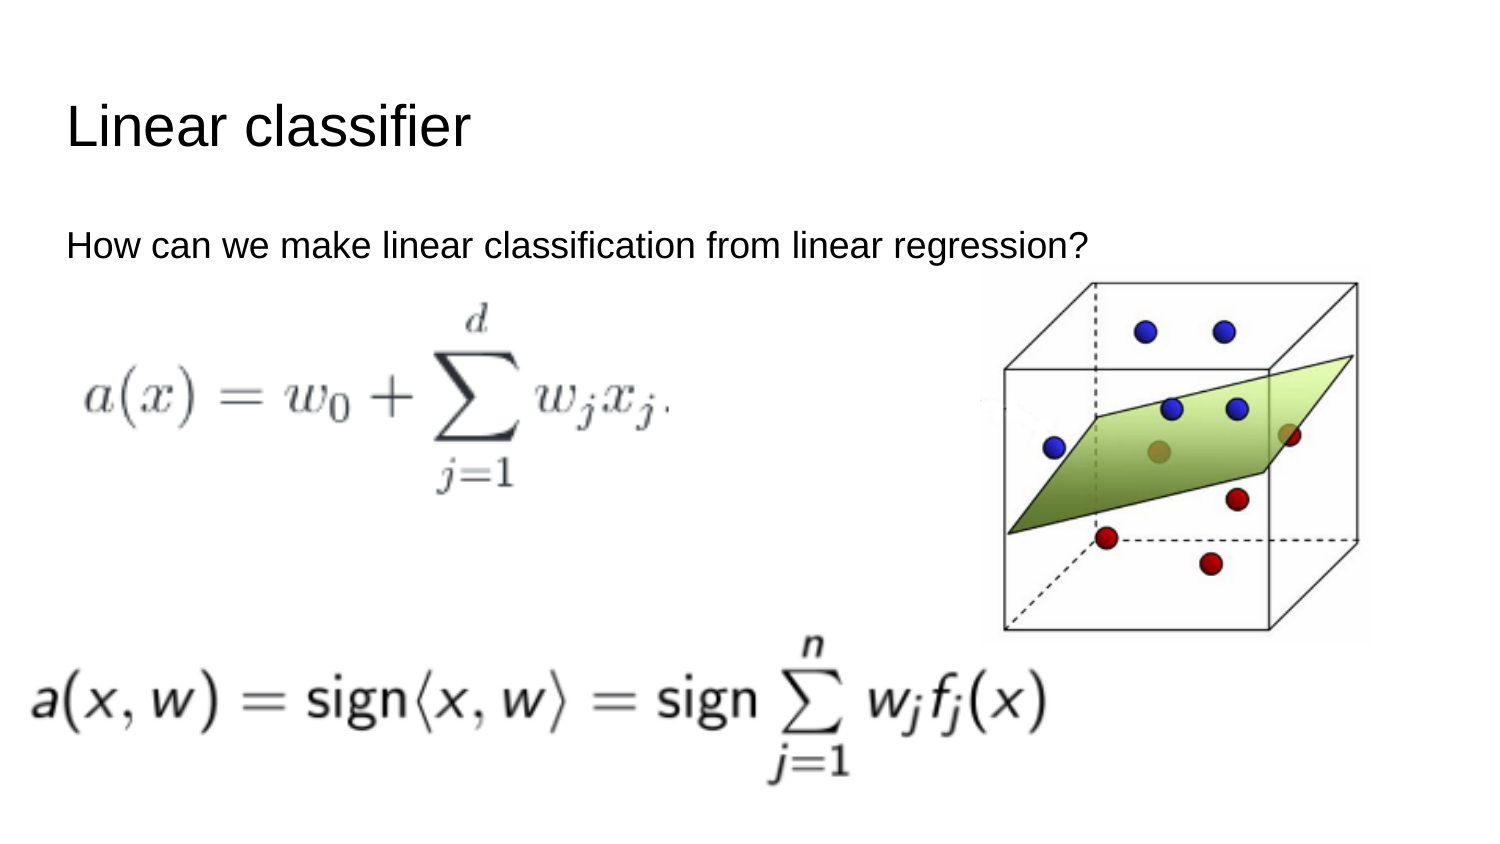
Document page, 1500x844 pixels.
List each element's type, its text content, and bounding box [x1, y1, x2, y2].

text_box How can we make linear classification from linear regression? [51, 199, 1449, 757]
picture [14, 264, 1372, 820]
title Linear classifier [51, 72, 1449, 174]
picture [79, 292, 669, 551]
